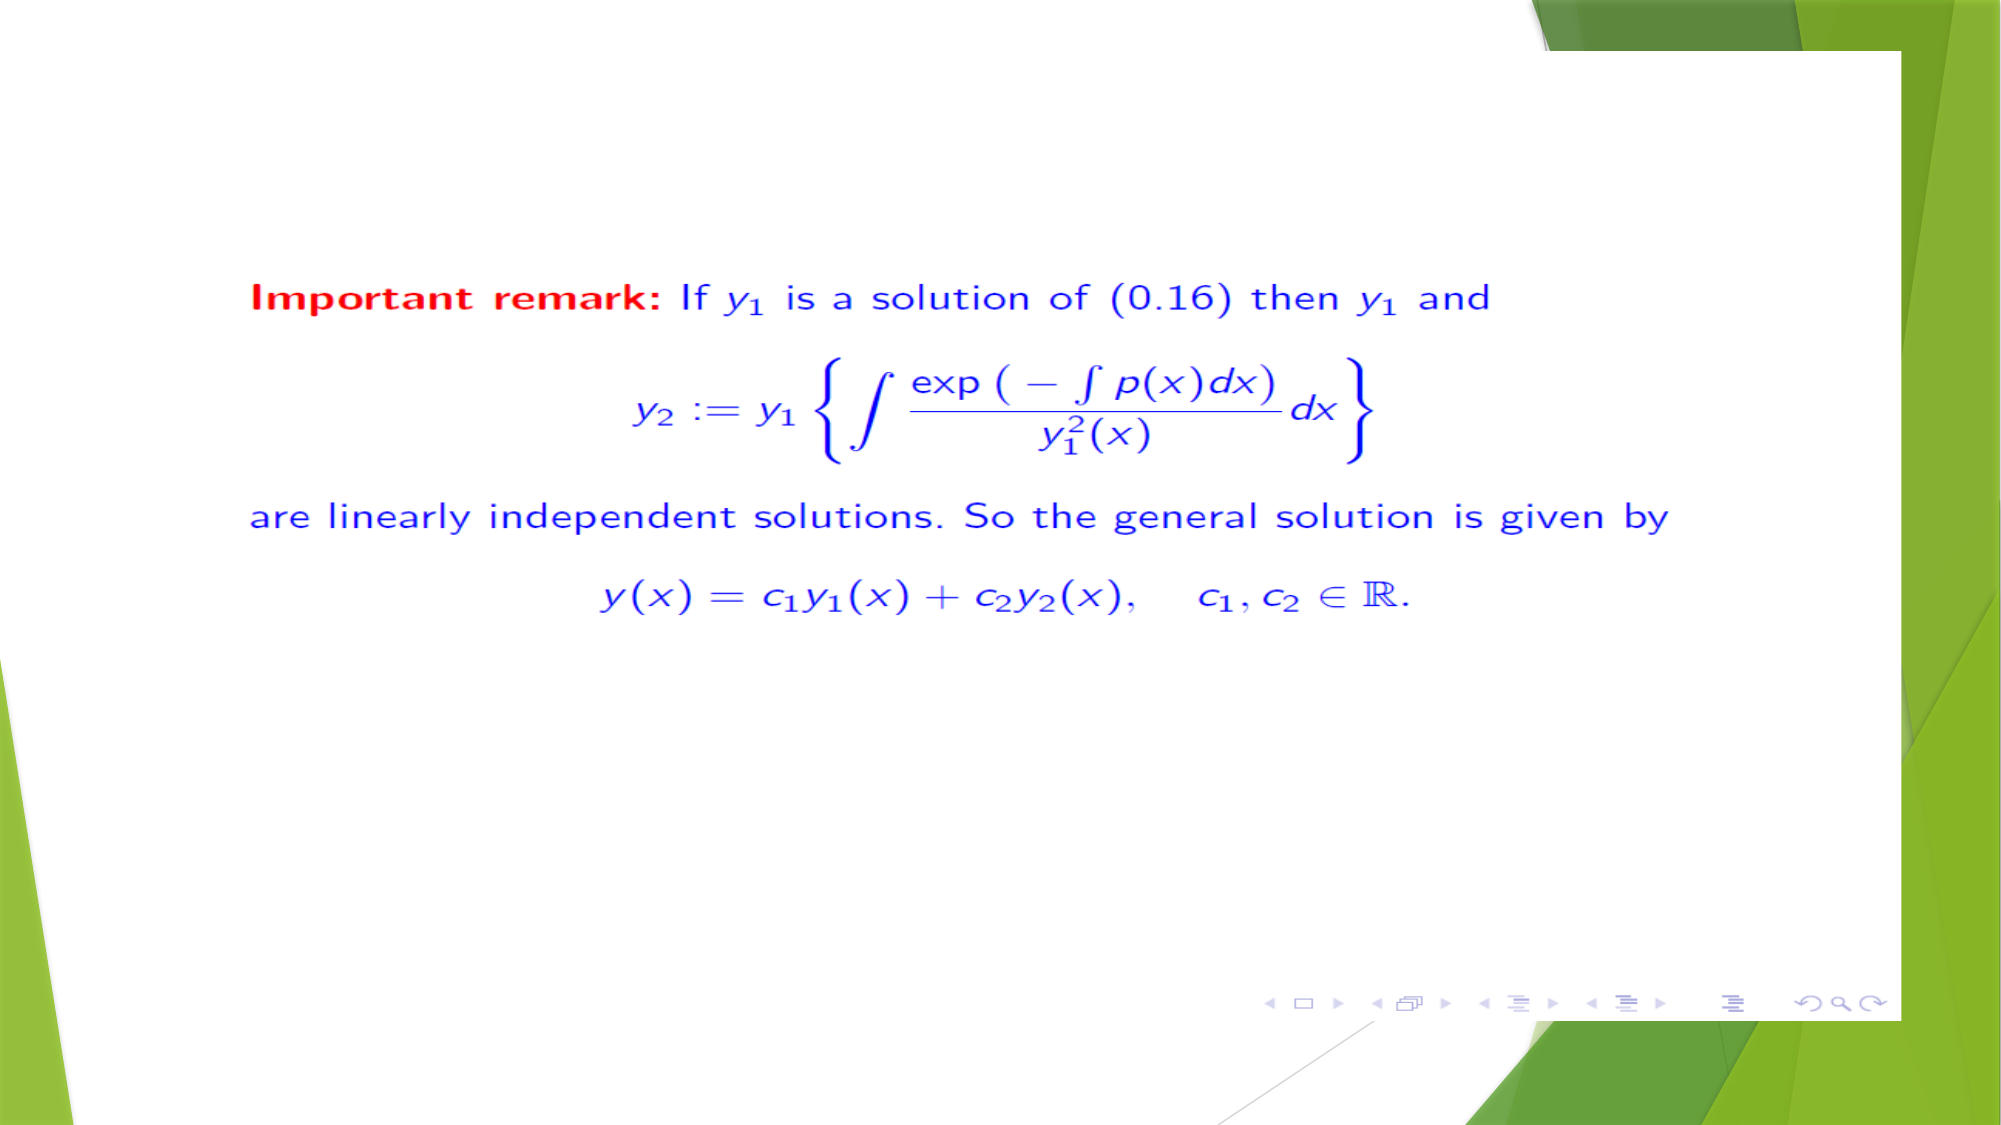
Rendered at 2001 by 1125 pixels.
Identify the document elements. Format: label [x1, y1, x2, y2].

picture [108, 50, 1902, 1021]
